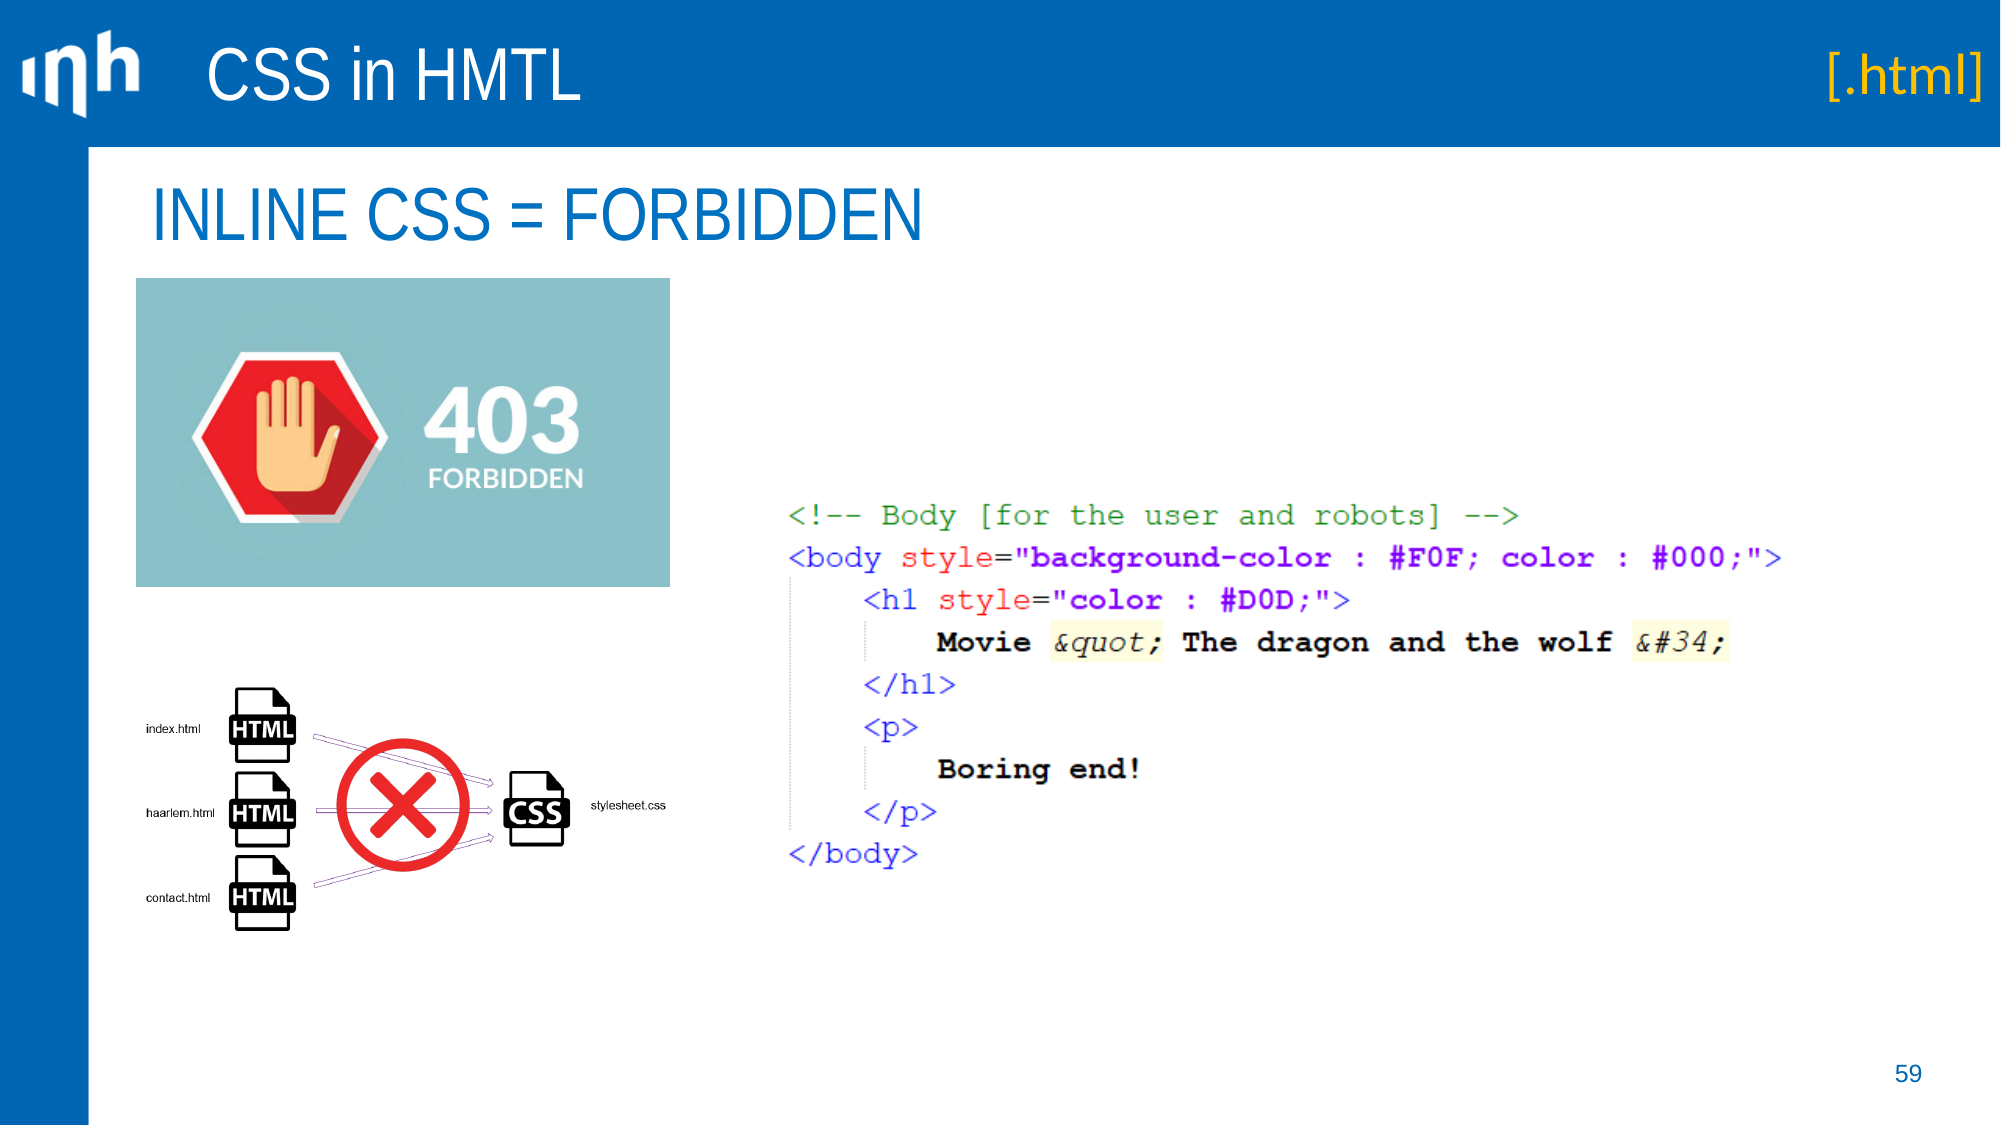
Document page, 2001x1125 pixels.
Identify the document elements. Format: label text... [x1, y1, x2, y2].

picture [0, 0, 2001, 1125]
text_box 59 [1782, 1042, 1938, 1103]
text_box [.html] [1755, 28, 2000, 114]
text_box INLINE CSS = FORBIDDEN [136, 157, 1938, 264]
text_box CSS in HMTL [191, 18, 1691, 125]
